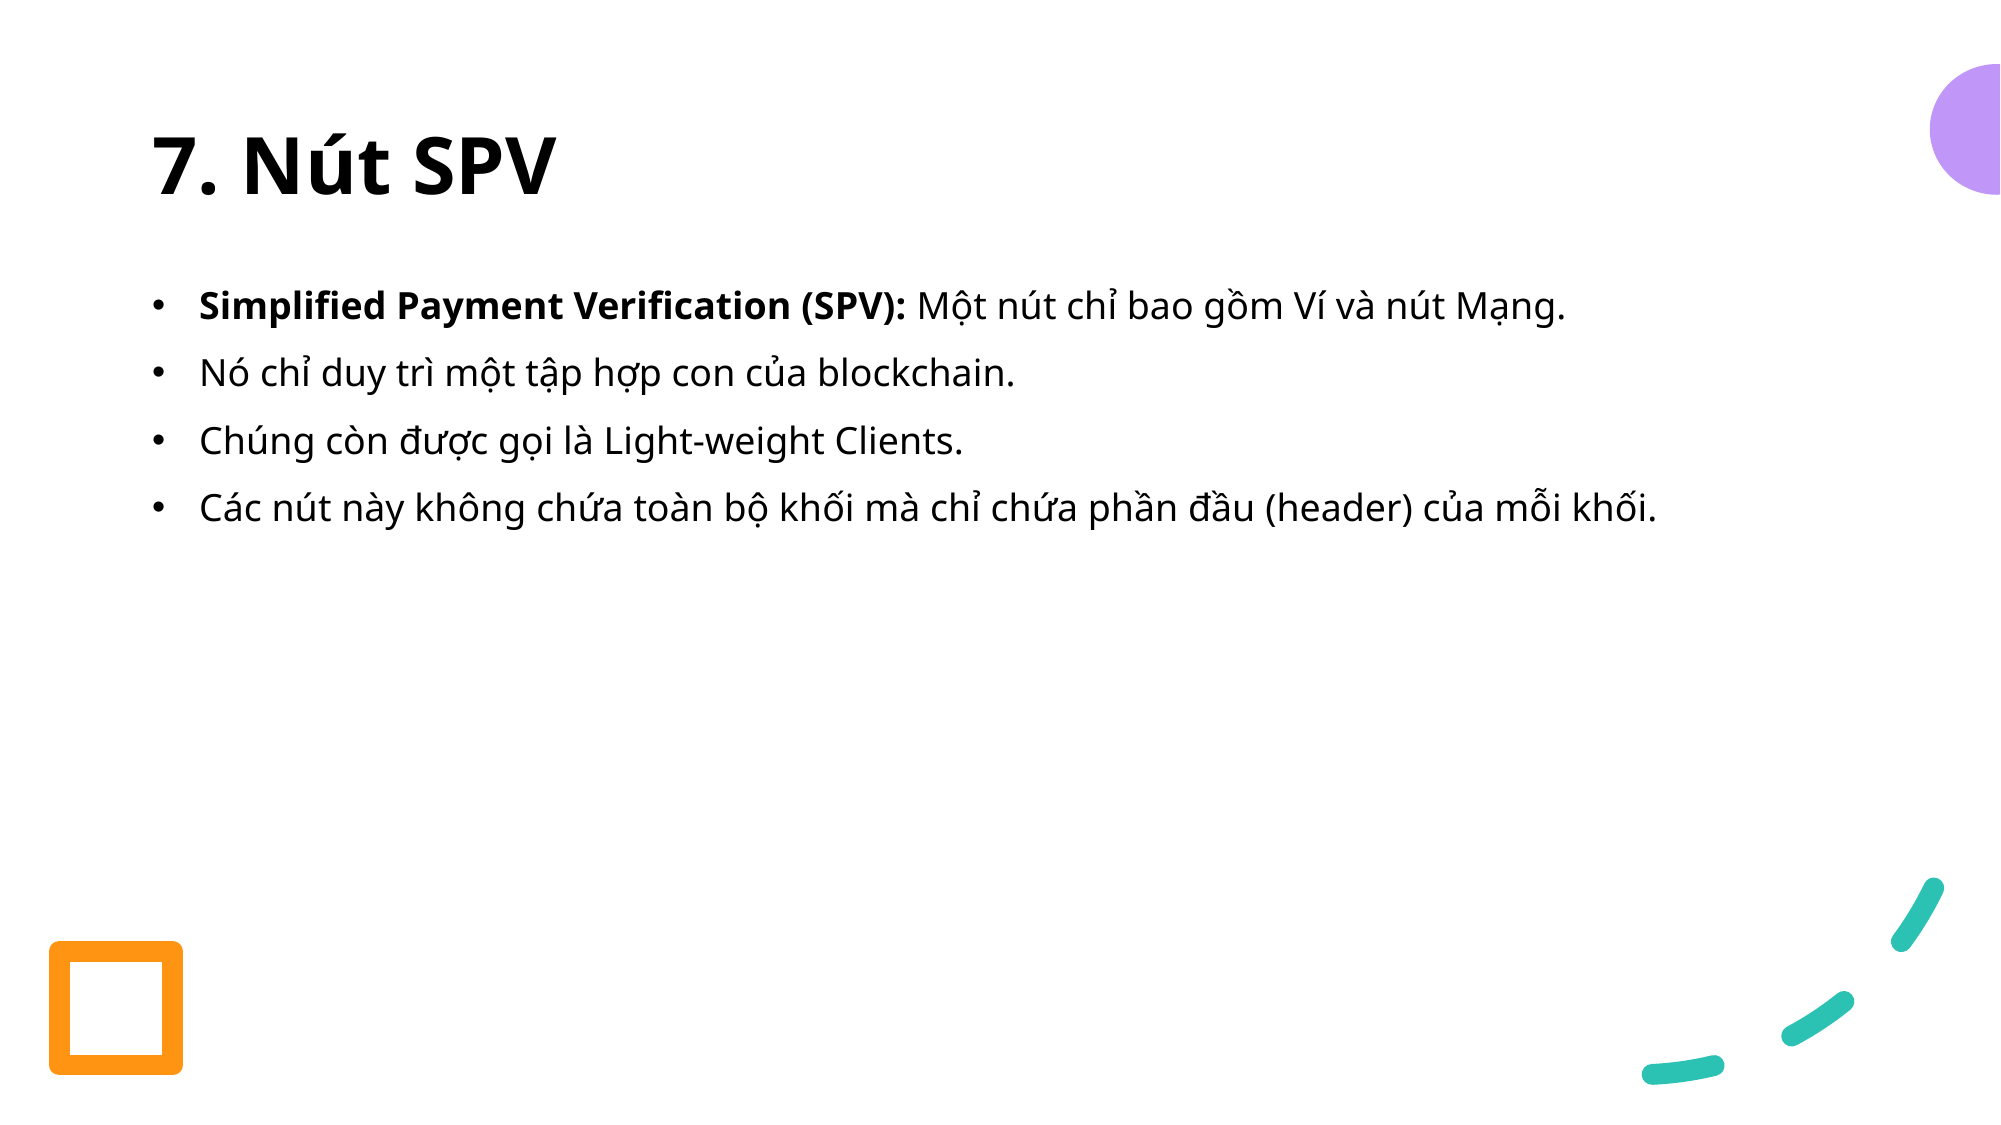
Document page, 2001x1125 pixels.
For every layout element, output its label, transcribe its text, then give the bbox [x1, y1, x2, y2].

title 7. Nút SPV [137, 59, 1863, 251]
text_box Simplified Payment Verification (SPV): Một nút chỉ bao gồm Ví và nút Mạng. Nó chỉ duy trì một tập hợp con của blockchain. Chúng còn được gọi là Light-weight Clients. Các nút này không chứa toàn bộ khối mà chỉ chứa phần đầu (header) của mỗi khối. [137, 251, 1863, 537]
